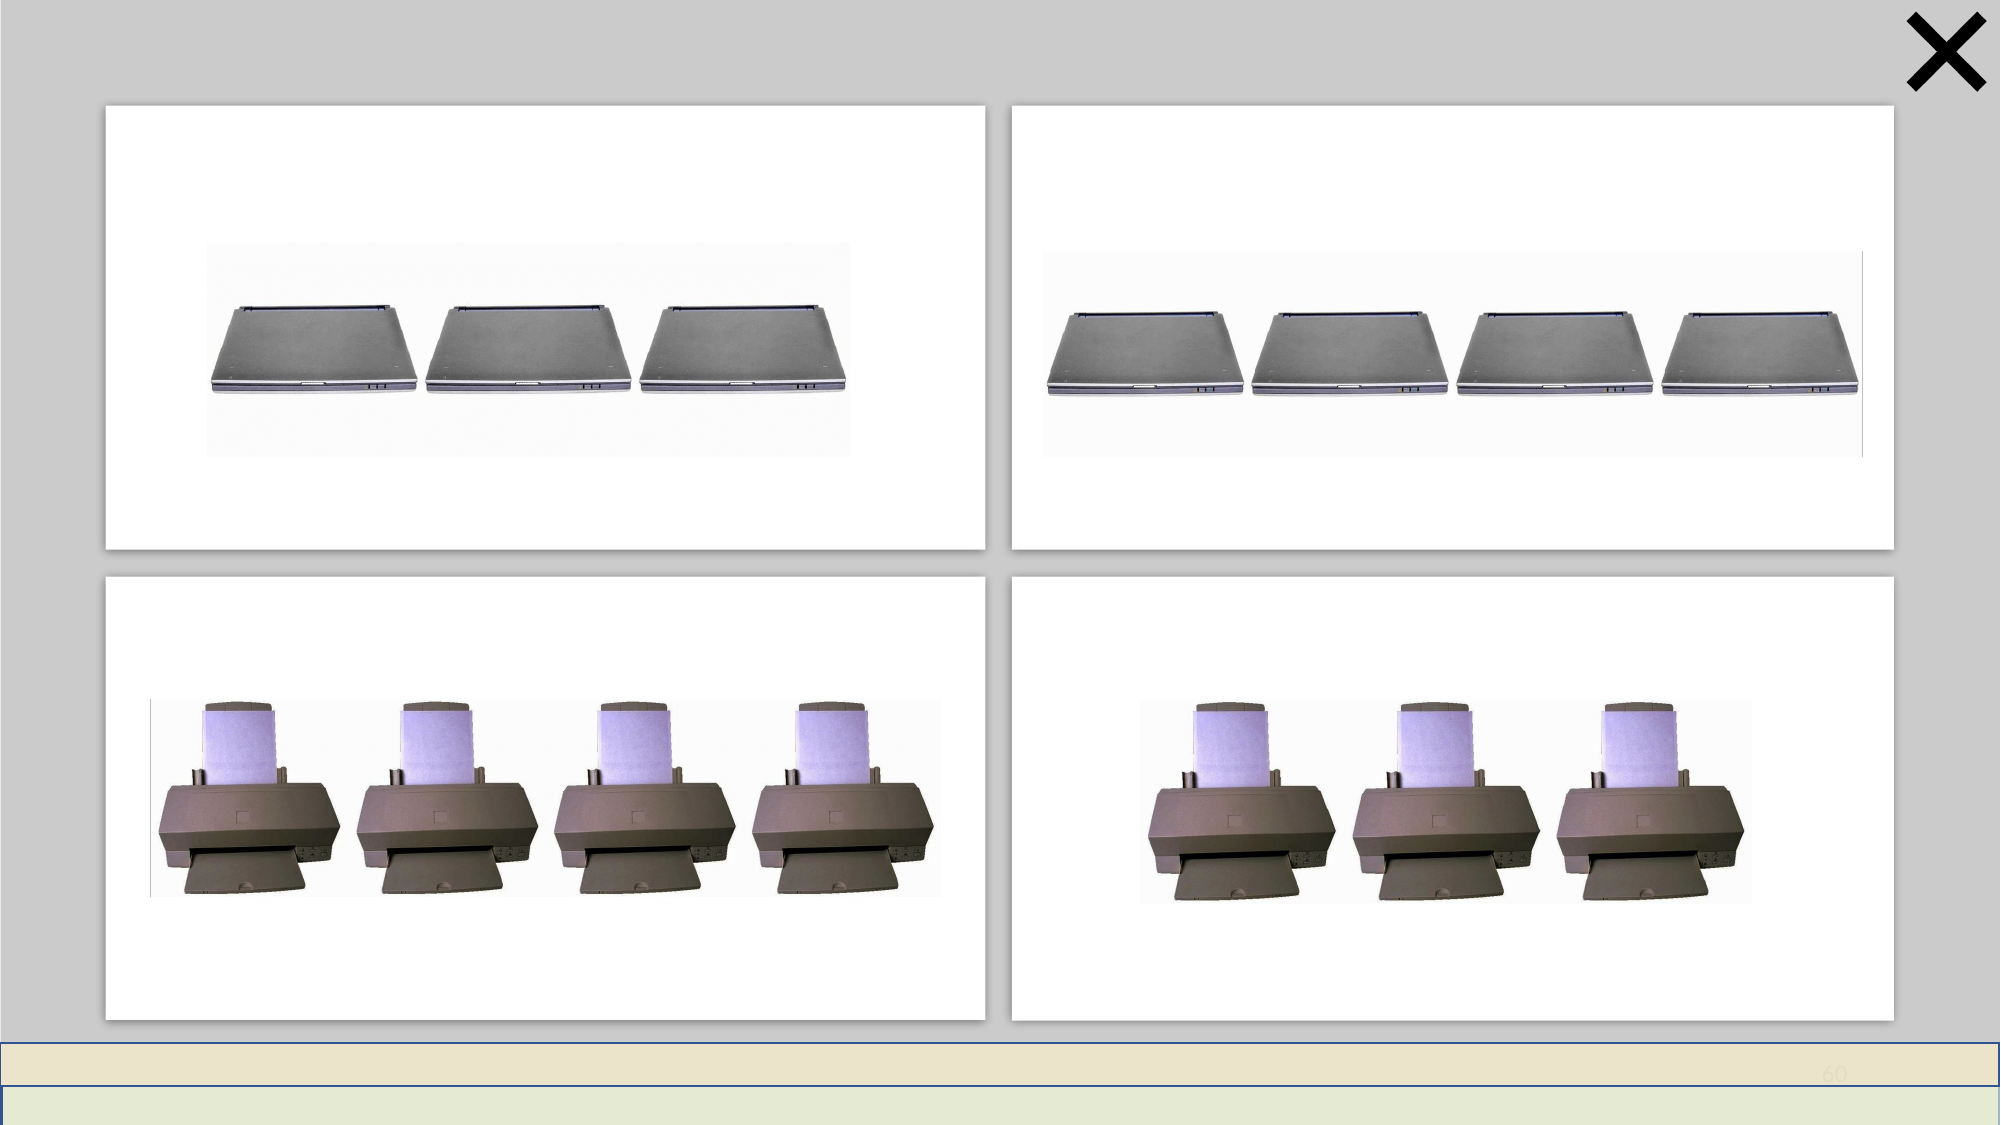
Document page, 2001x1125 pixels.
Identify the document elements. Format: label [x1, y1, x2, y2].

picture [150, 699, 941, 898]
text_box [104, 104, 986, 551]
picture [1892, 0, 2000, 106]
picture [1043, 251, 1863, 457]
picture [1139, 699, 1752, 904]
text_box [1011, 576, 1895, 1022]
picture [207, 242, 850, 457]
text_box [0, 1042, 2000, 1085]
text_box [0, 1085, 2000, 1125]
text_box [104, 576, 986, 1021]
text_box [0, 0, 2000, 1042]
text_box [1011, 104, 1895, 551]
